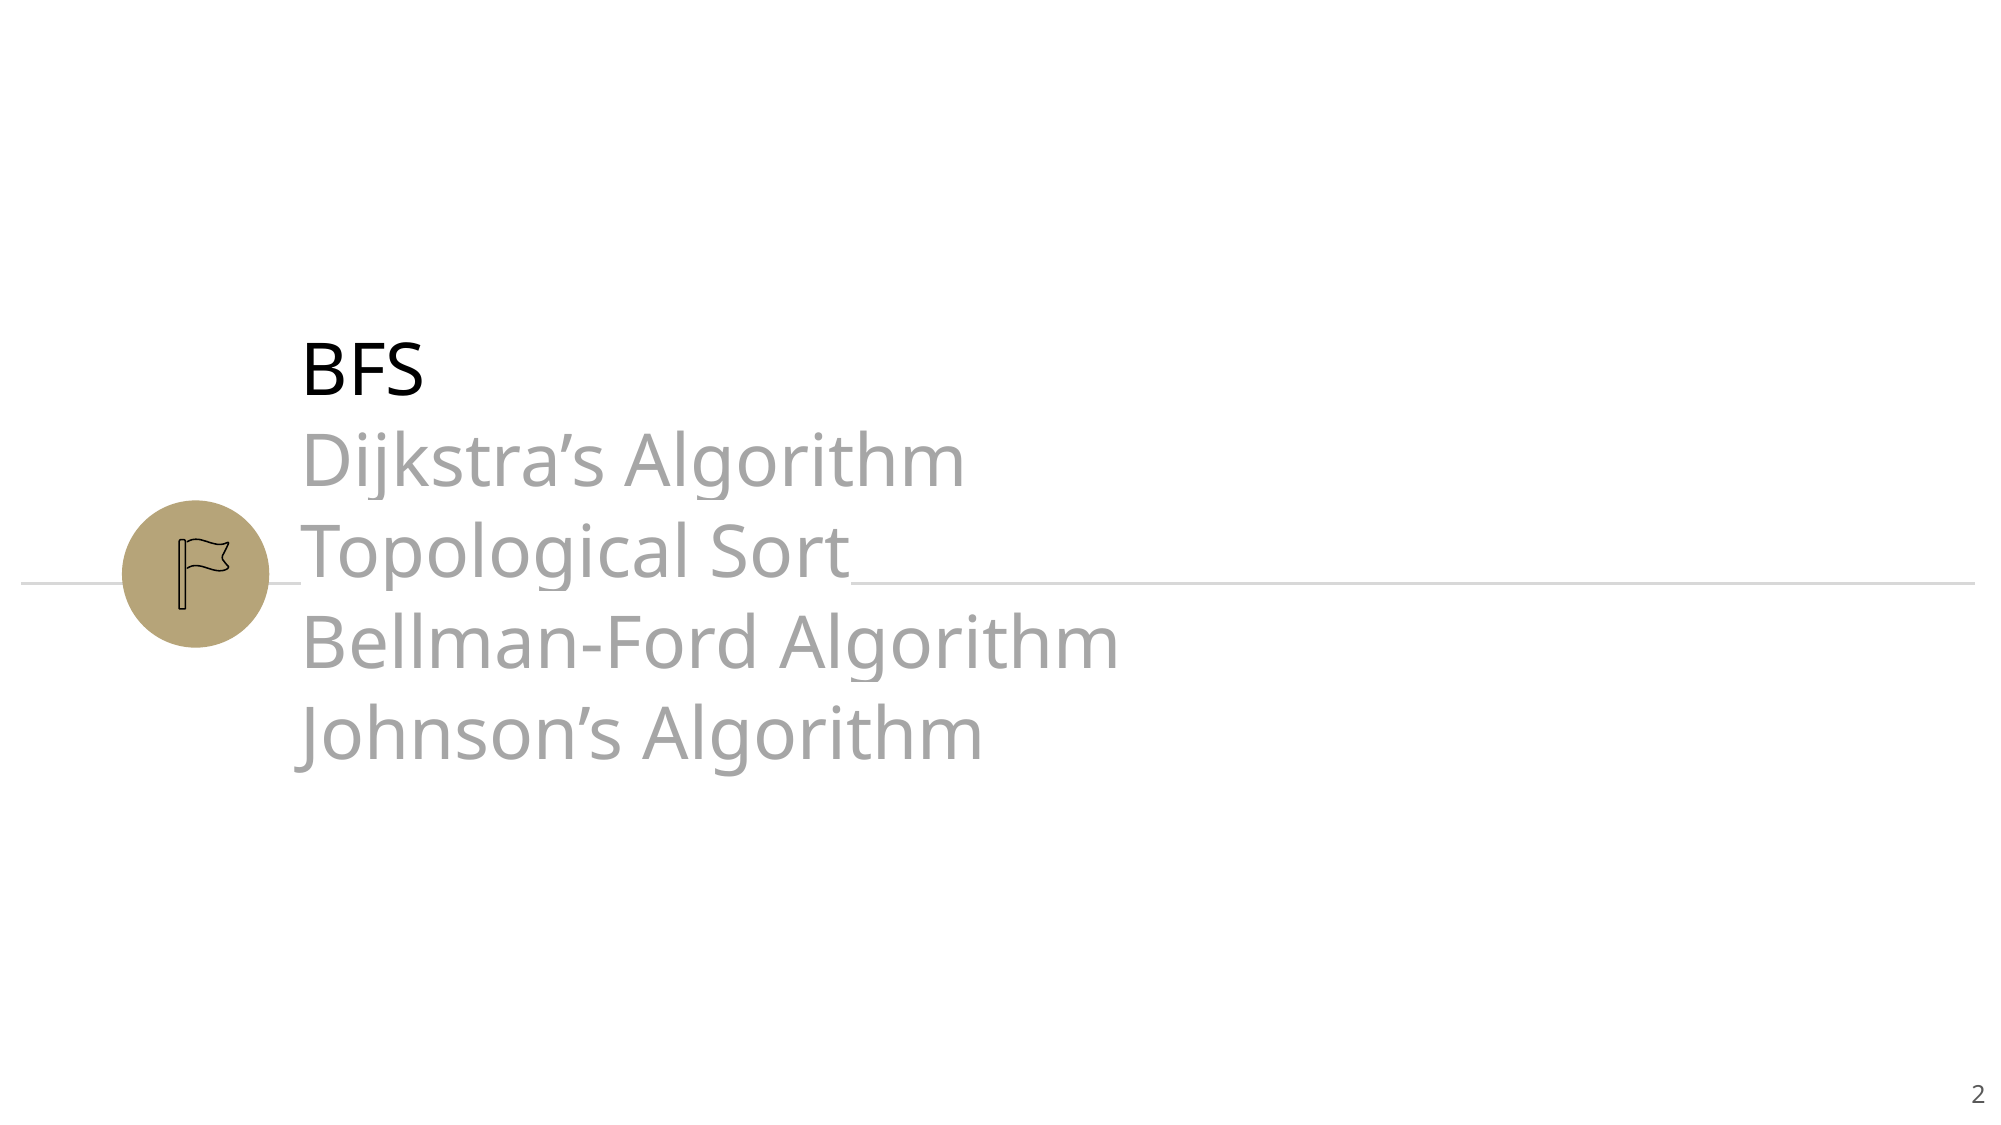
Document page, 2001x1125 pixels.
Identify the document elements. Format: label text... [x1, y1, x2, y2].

text_box BFS Dijkstra’s Algorithm Topological Sort Bellman-Ford Algorithm Johnson’s Algorithm [293, 324, 1484, 784]
